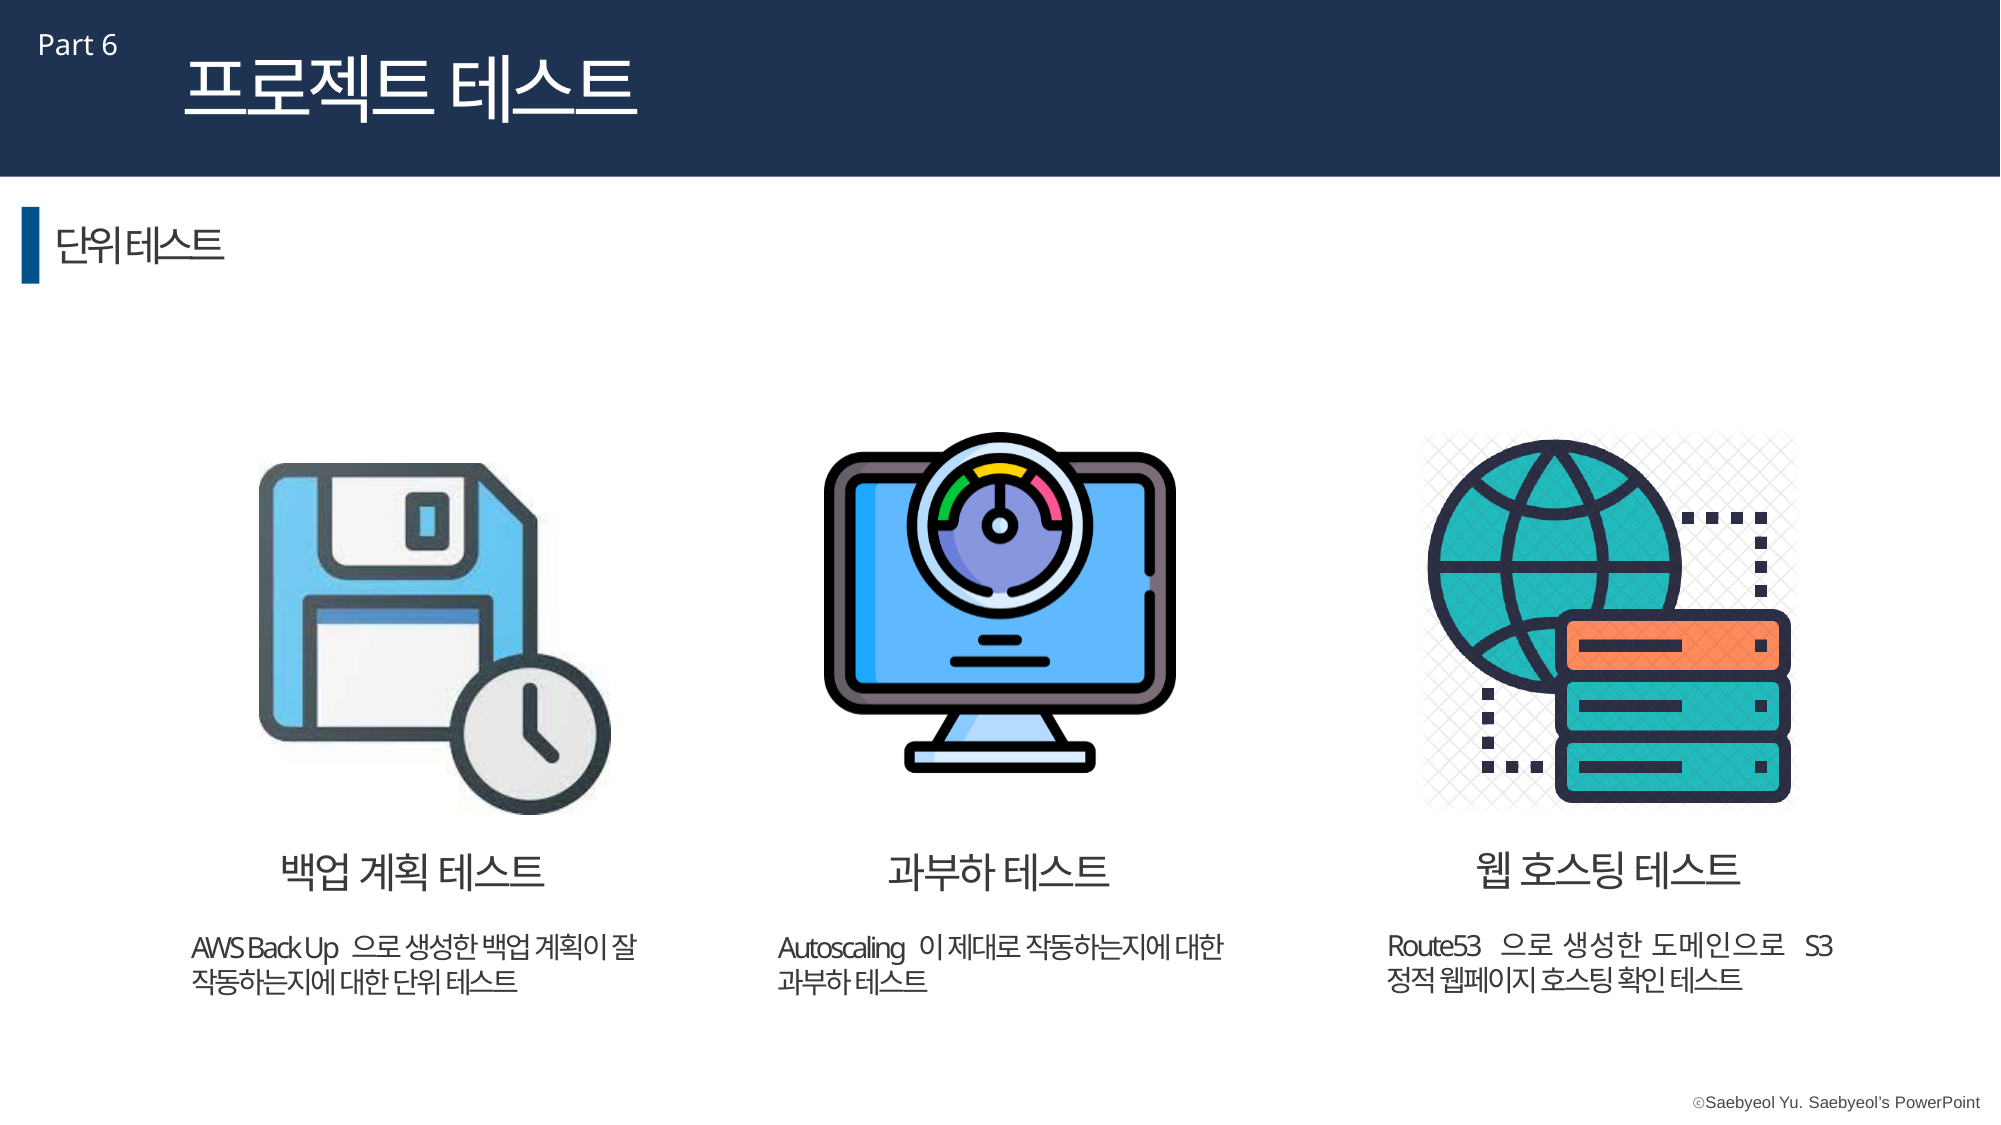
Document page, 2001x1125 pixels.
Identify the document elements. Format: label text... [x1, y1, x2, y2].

text_box [0, 0, 2000, 178]
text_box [176, 839, 650, 1008]
text_box [21, 206, 40, 285]
text_box 단위 테스트 [39, 212, 924, 278]
picture [824, 426, 1176, 779]
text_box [1371, 837, 1846, 1006]
text_box Part 6 [22, 19, 141, 69]
picture [1415, 427, 1803, 815]
picture [259, 463, 611, 815]
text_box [763, 839, 1237, 1008]
text_box 프로젝트 테스트 [166, 35, 657, 140]
